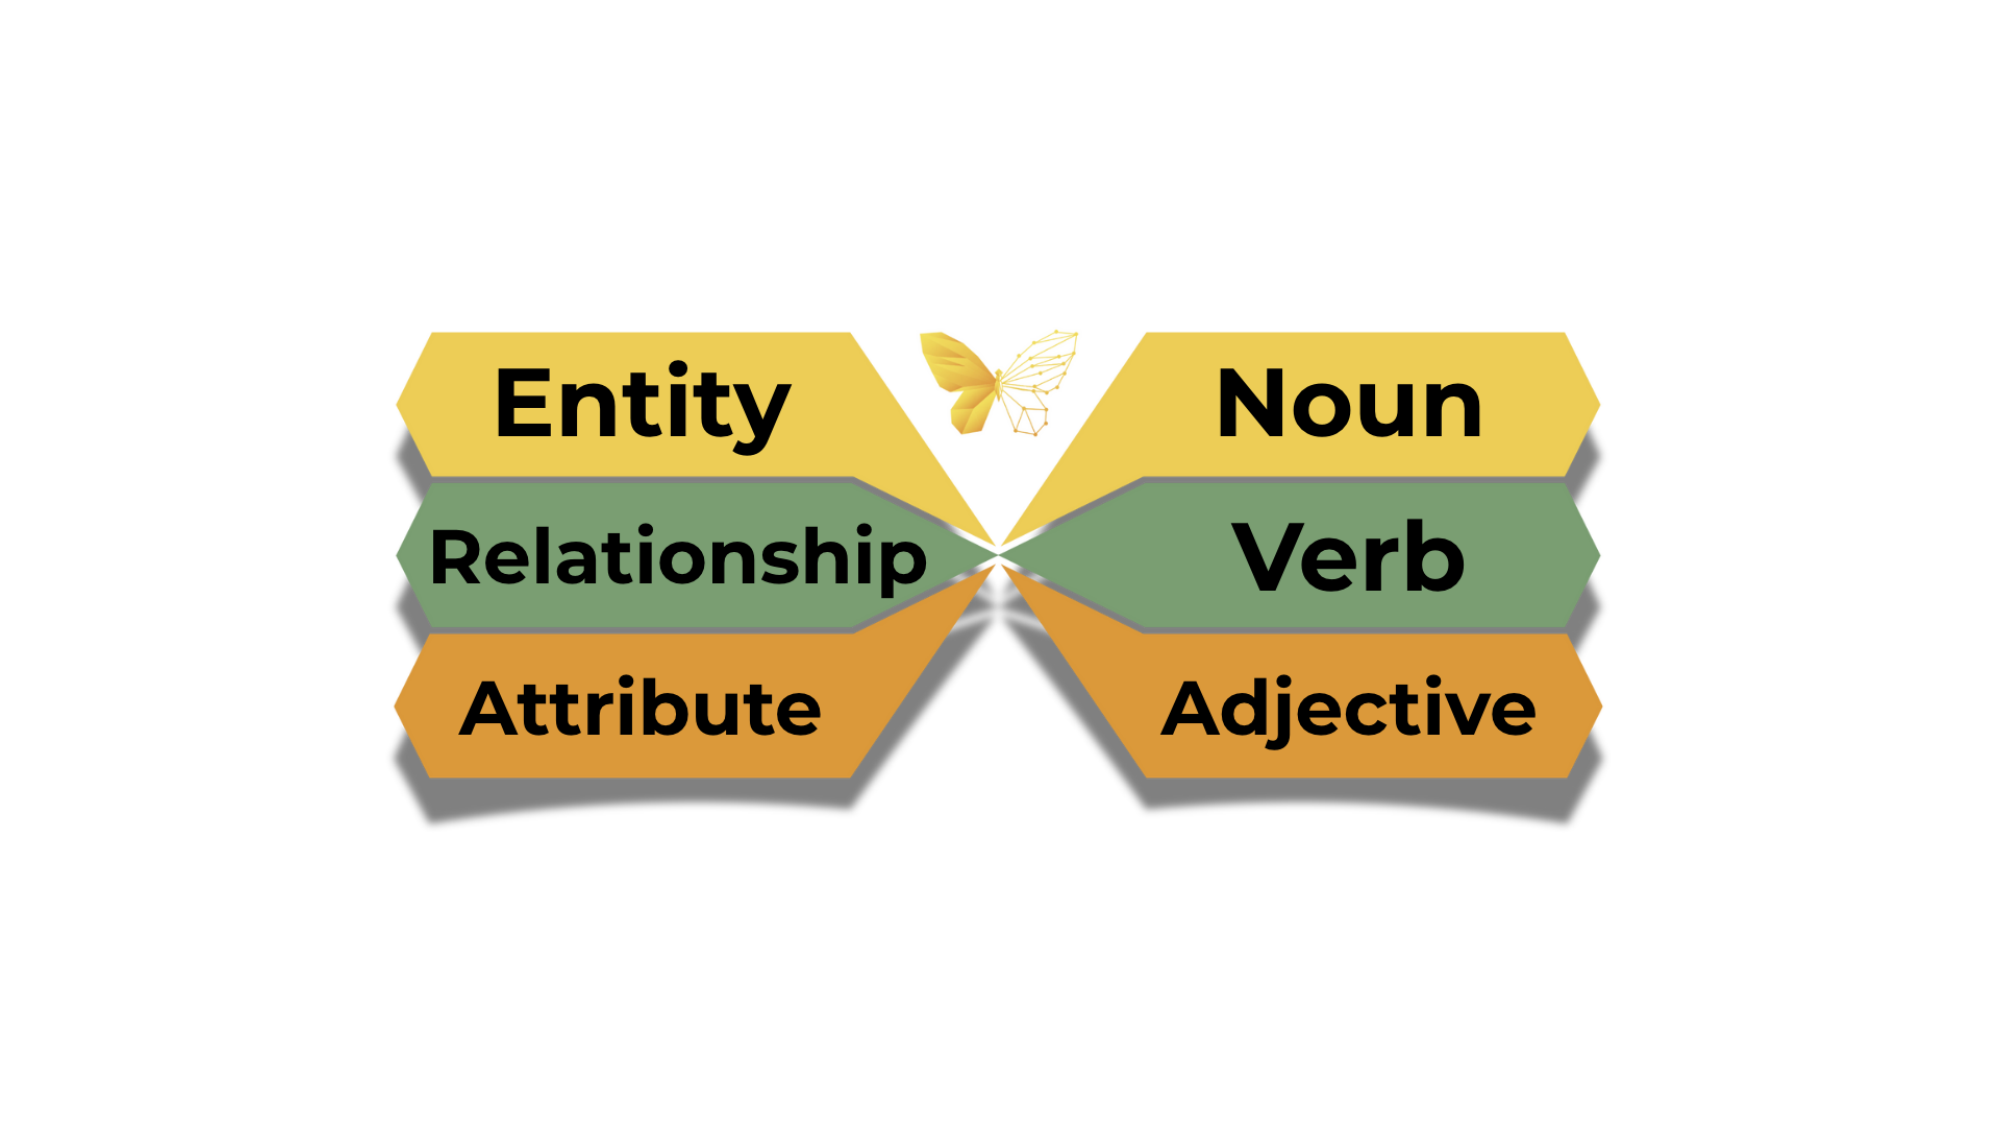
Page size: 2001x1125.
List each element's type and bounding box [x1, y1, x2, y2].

picture [377, 289, 1623, 836]
